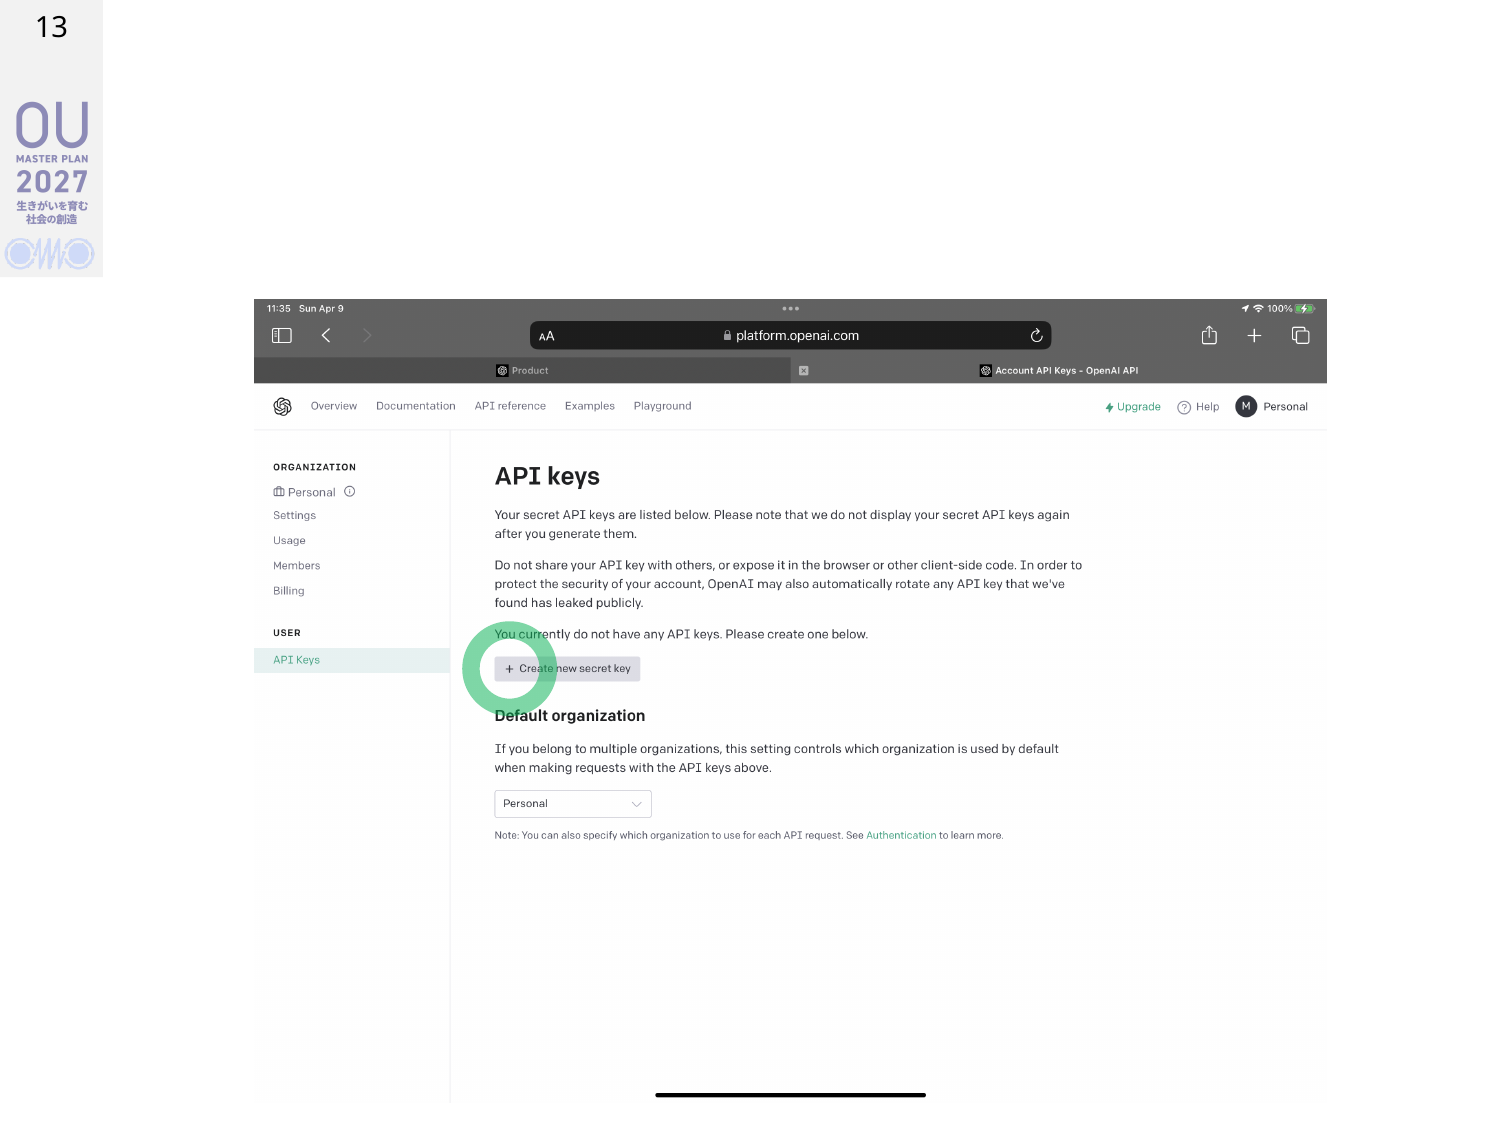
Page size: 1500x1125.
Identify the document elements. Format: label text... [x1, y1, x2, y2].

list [254, 299, 1326, 1103]
slide_number 13 [0, 0, 104, 61]
